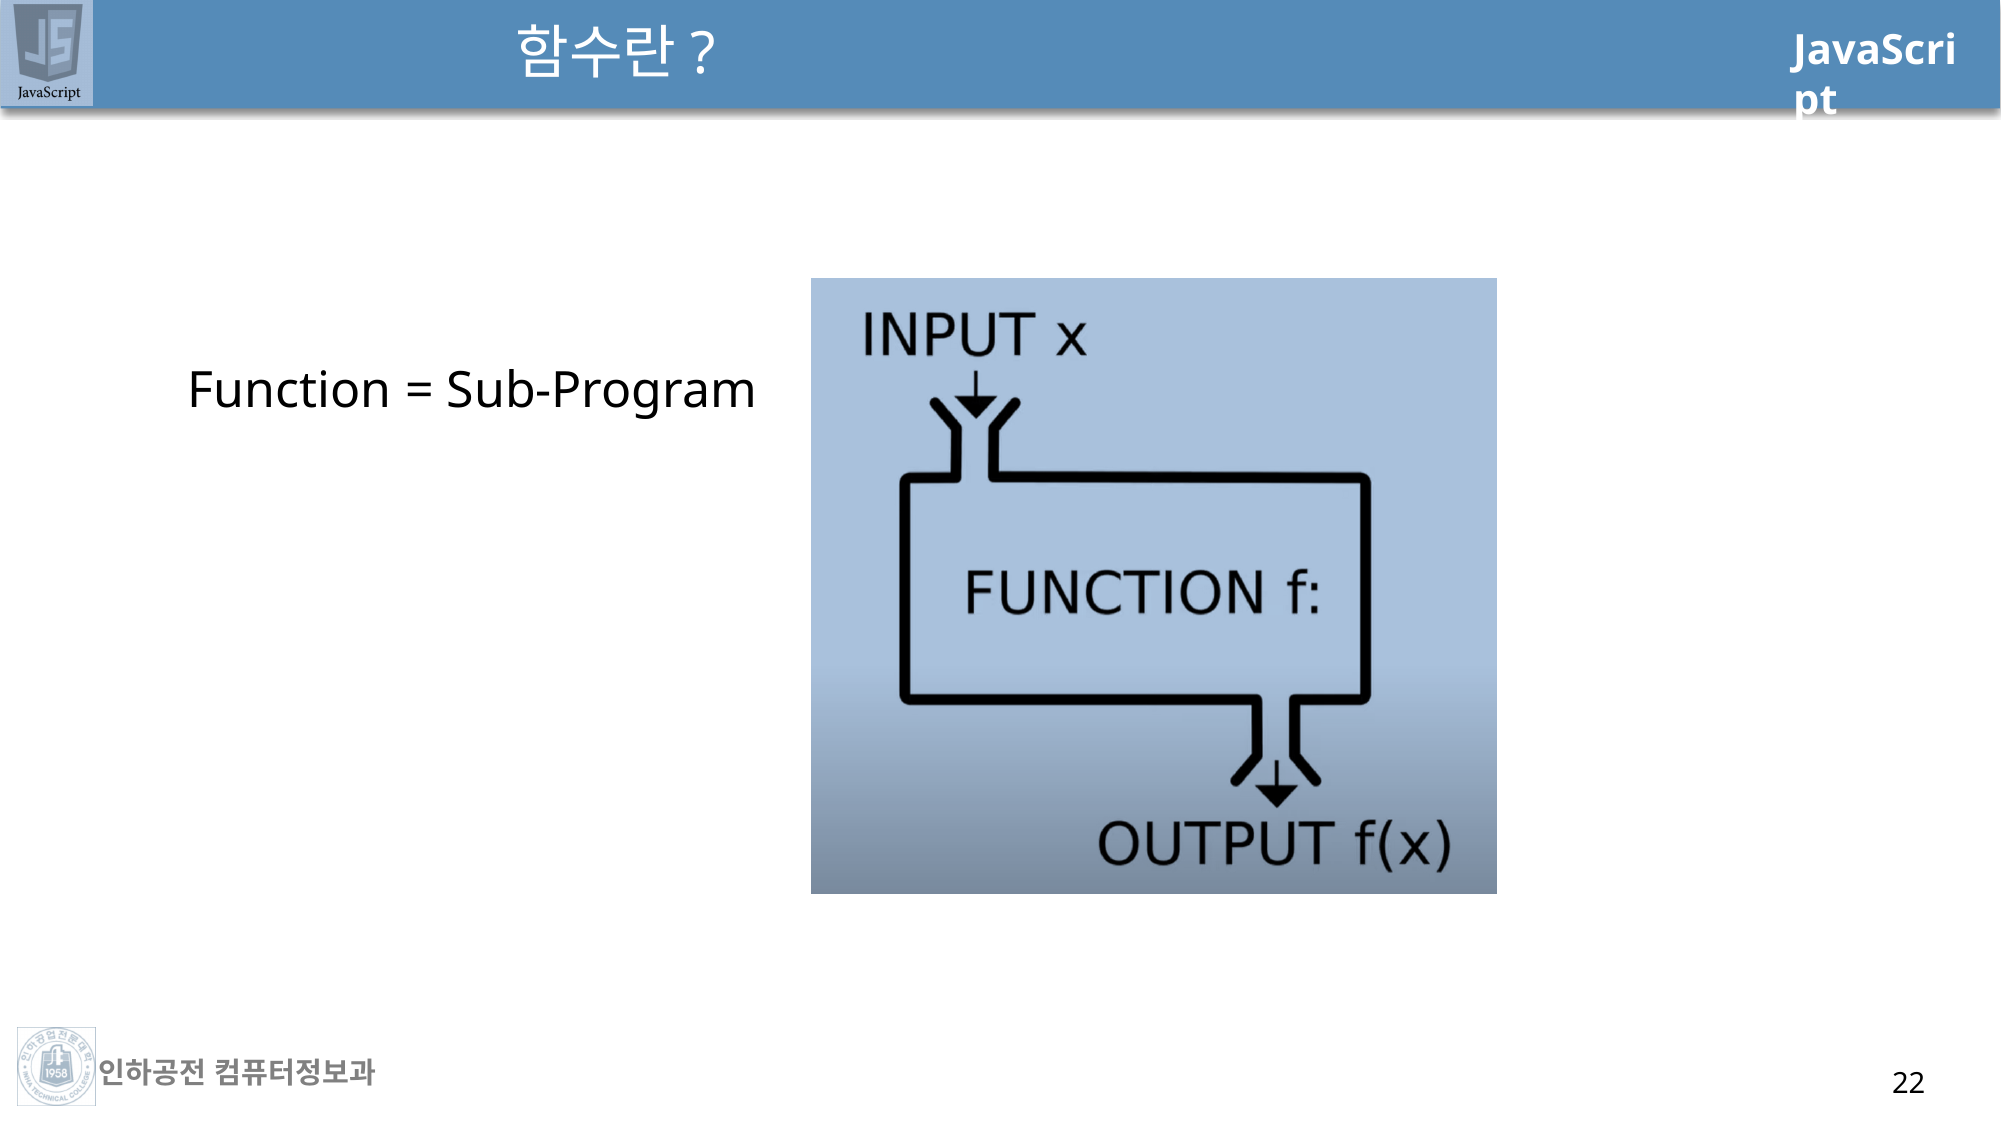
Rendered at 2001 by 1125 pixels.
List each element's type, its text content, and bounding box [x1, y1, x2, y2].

text_box Function = Sub-Program [173, 349, 788, 425]
picture [810, 278, 1497, 894]
text_box 함수란? [501, 7, 958, 93]
